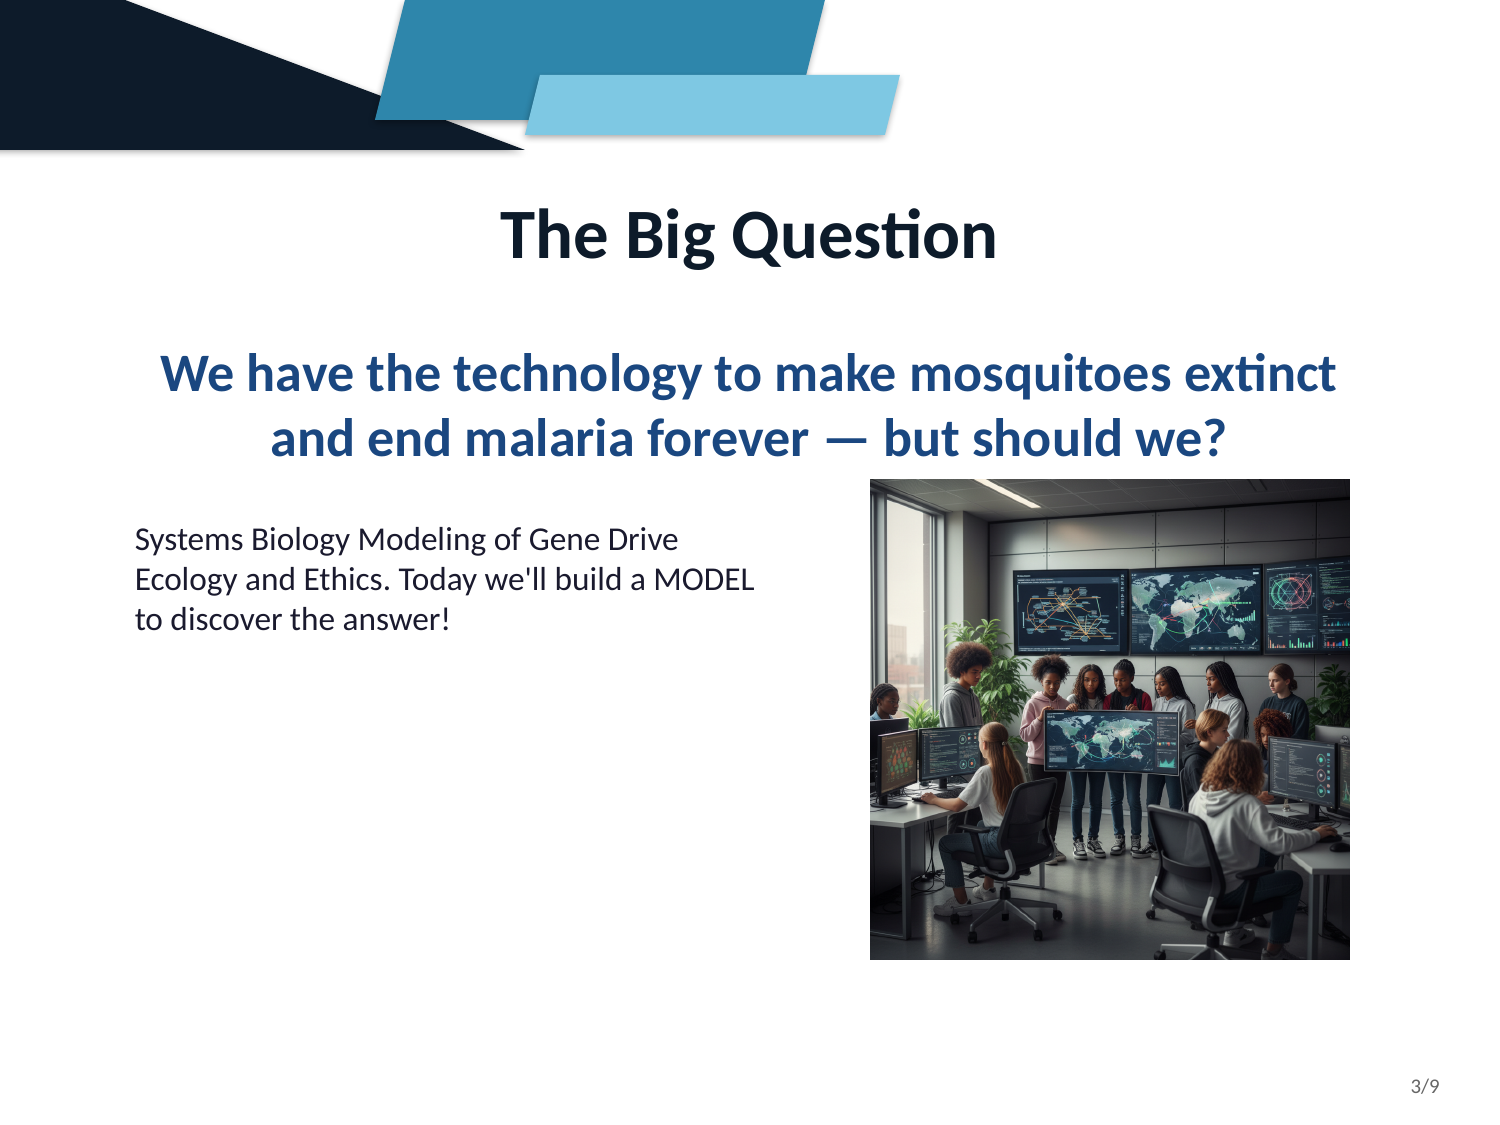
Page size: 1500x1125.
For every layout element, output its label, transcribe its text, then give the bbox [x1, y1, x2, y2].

picture [869, 479, 1351, 961]
text_box 3/9 [1395, 1065, 1455, 1105]
text_box [374, 0, 826, 121]
text_box The Big Question [485, 179, 1014, 280]
text_box We have the technology to make mosquitoes extinct and end malaria forever — but should we? [119, 329, 1380, 475]
text_box [524, 74, 901, 136]
text_box [0, 0, 526, 151]
text_box Systems Biology Modeling of Gene Drive Ecology and Ethics. Today we'll build a MODEL to discover the answer! [119, 509, 795, 645]
